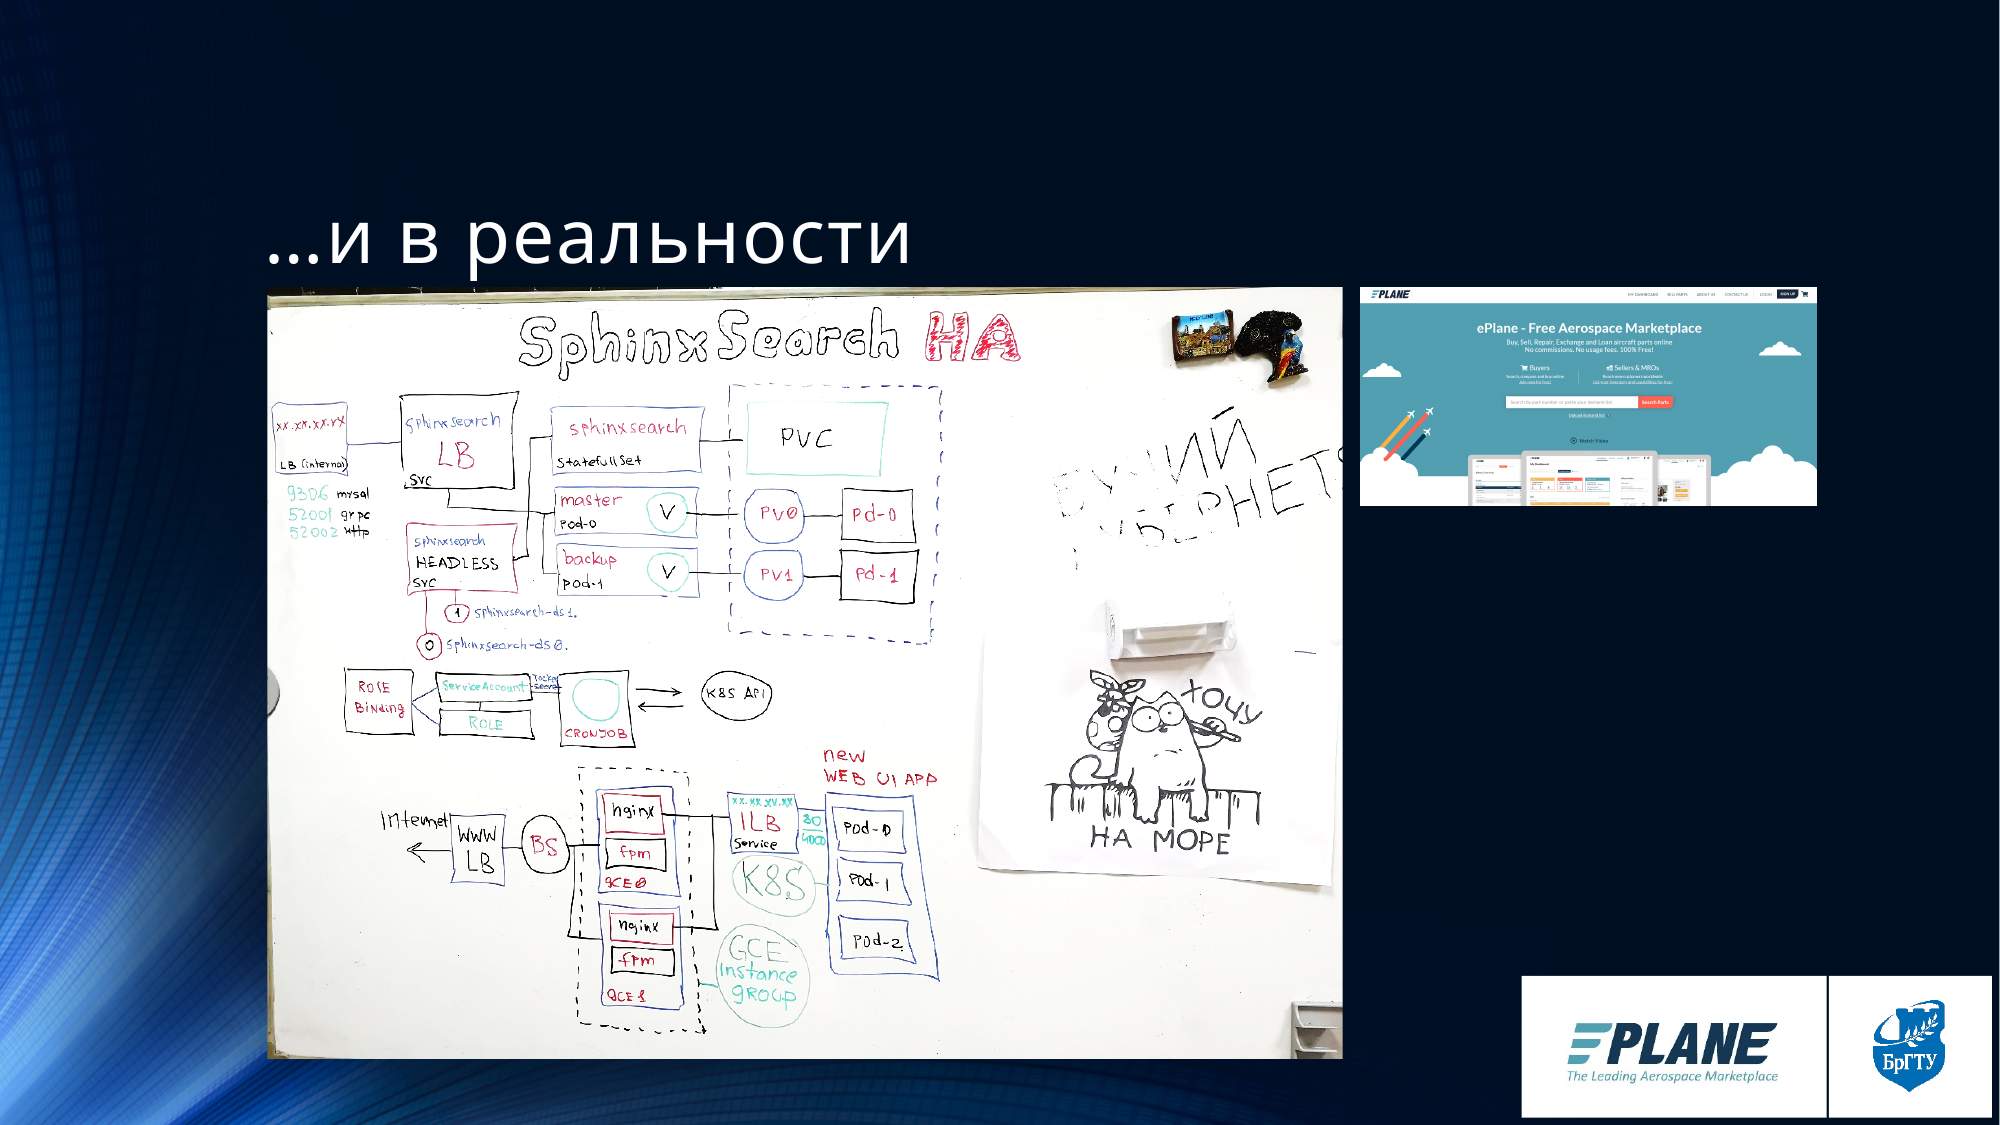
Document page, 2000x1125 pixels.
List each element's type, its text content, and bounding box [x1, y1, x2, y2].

title …и в реальности [249, 62, 1750, 288]
picture [0, 0, 2000, 1125]
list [267, 287, 1343, 1059]
